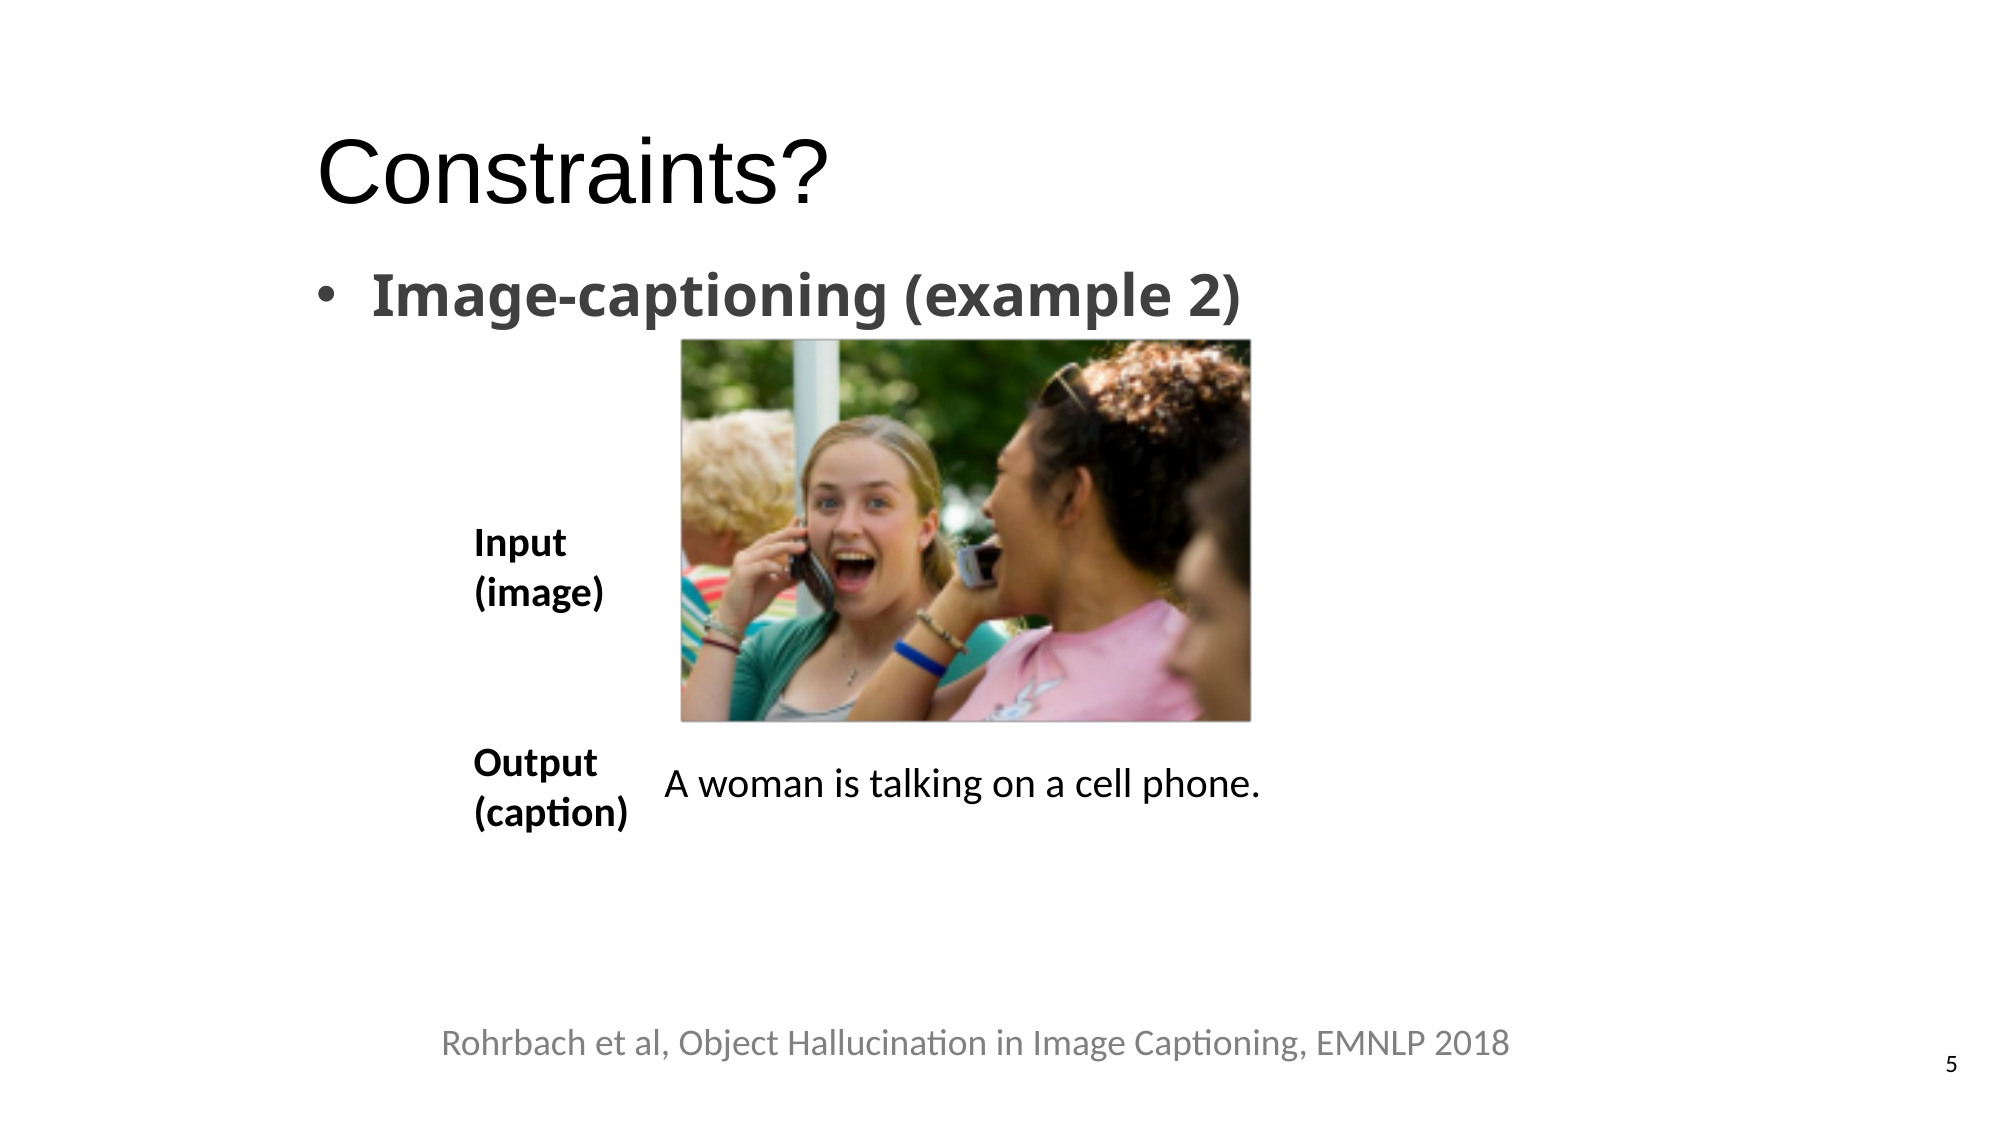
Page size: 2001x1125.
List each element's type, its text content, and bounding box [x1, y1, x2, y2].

title Constraints? [301, 97, 1750, 223]
text_box Output (caption) [458, 727, 644, 843]
slide_number 4 [1853, 1019, 1974, 1106]
picture [668, 328, 1258, 728]
text_box Image-captioning (example 2) [301, 243, 1699, 991]
text_box Rohrbach et al, Object Hallucination in Image Captioning, EMNLP 2018 [426, 1010, 1881, 1071]
text_box Input (image) [459, 507, 620, 622]
